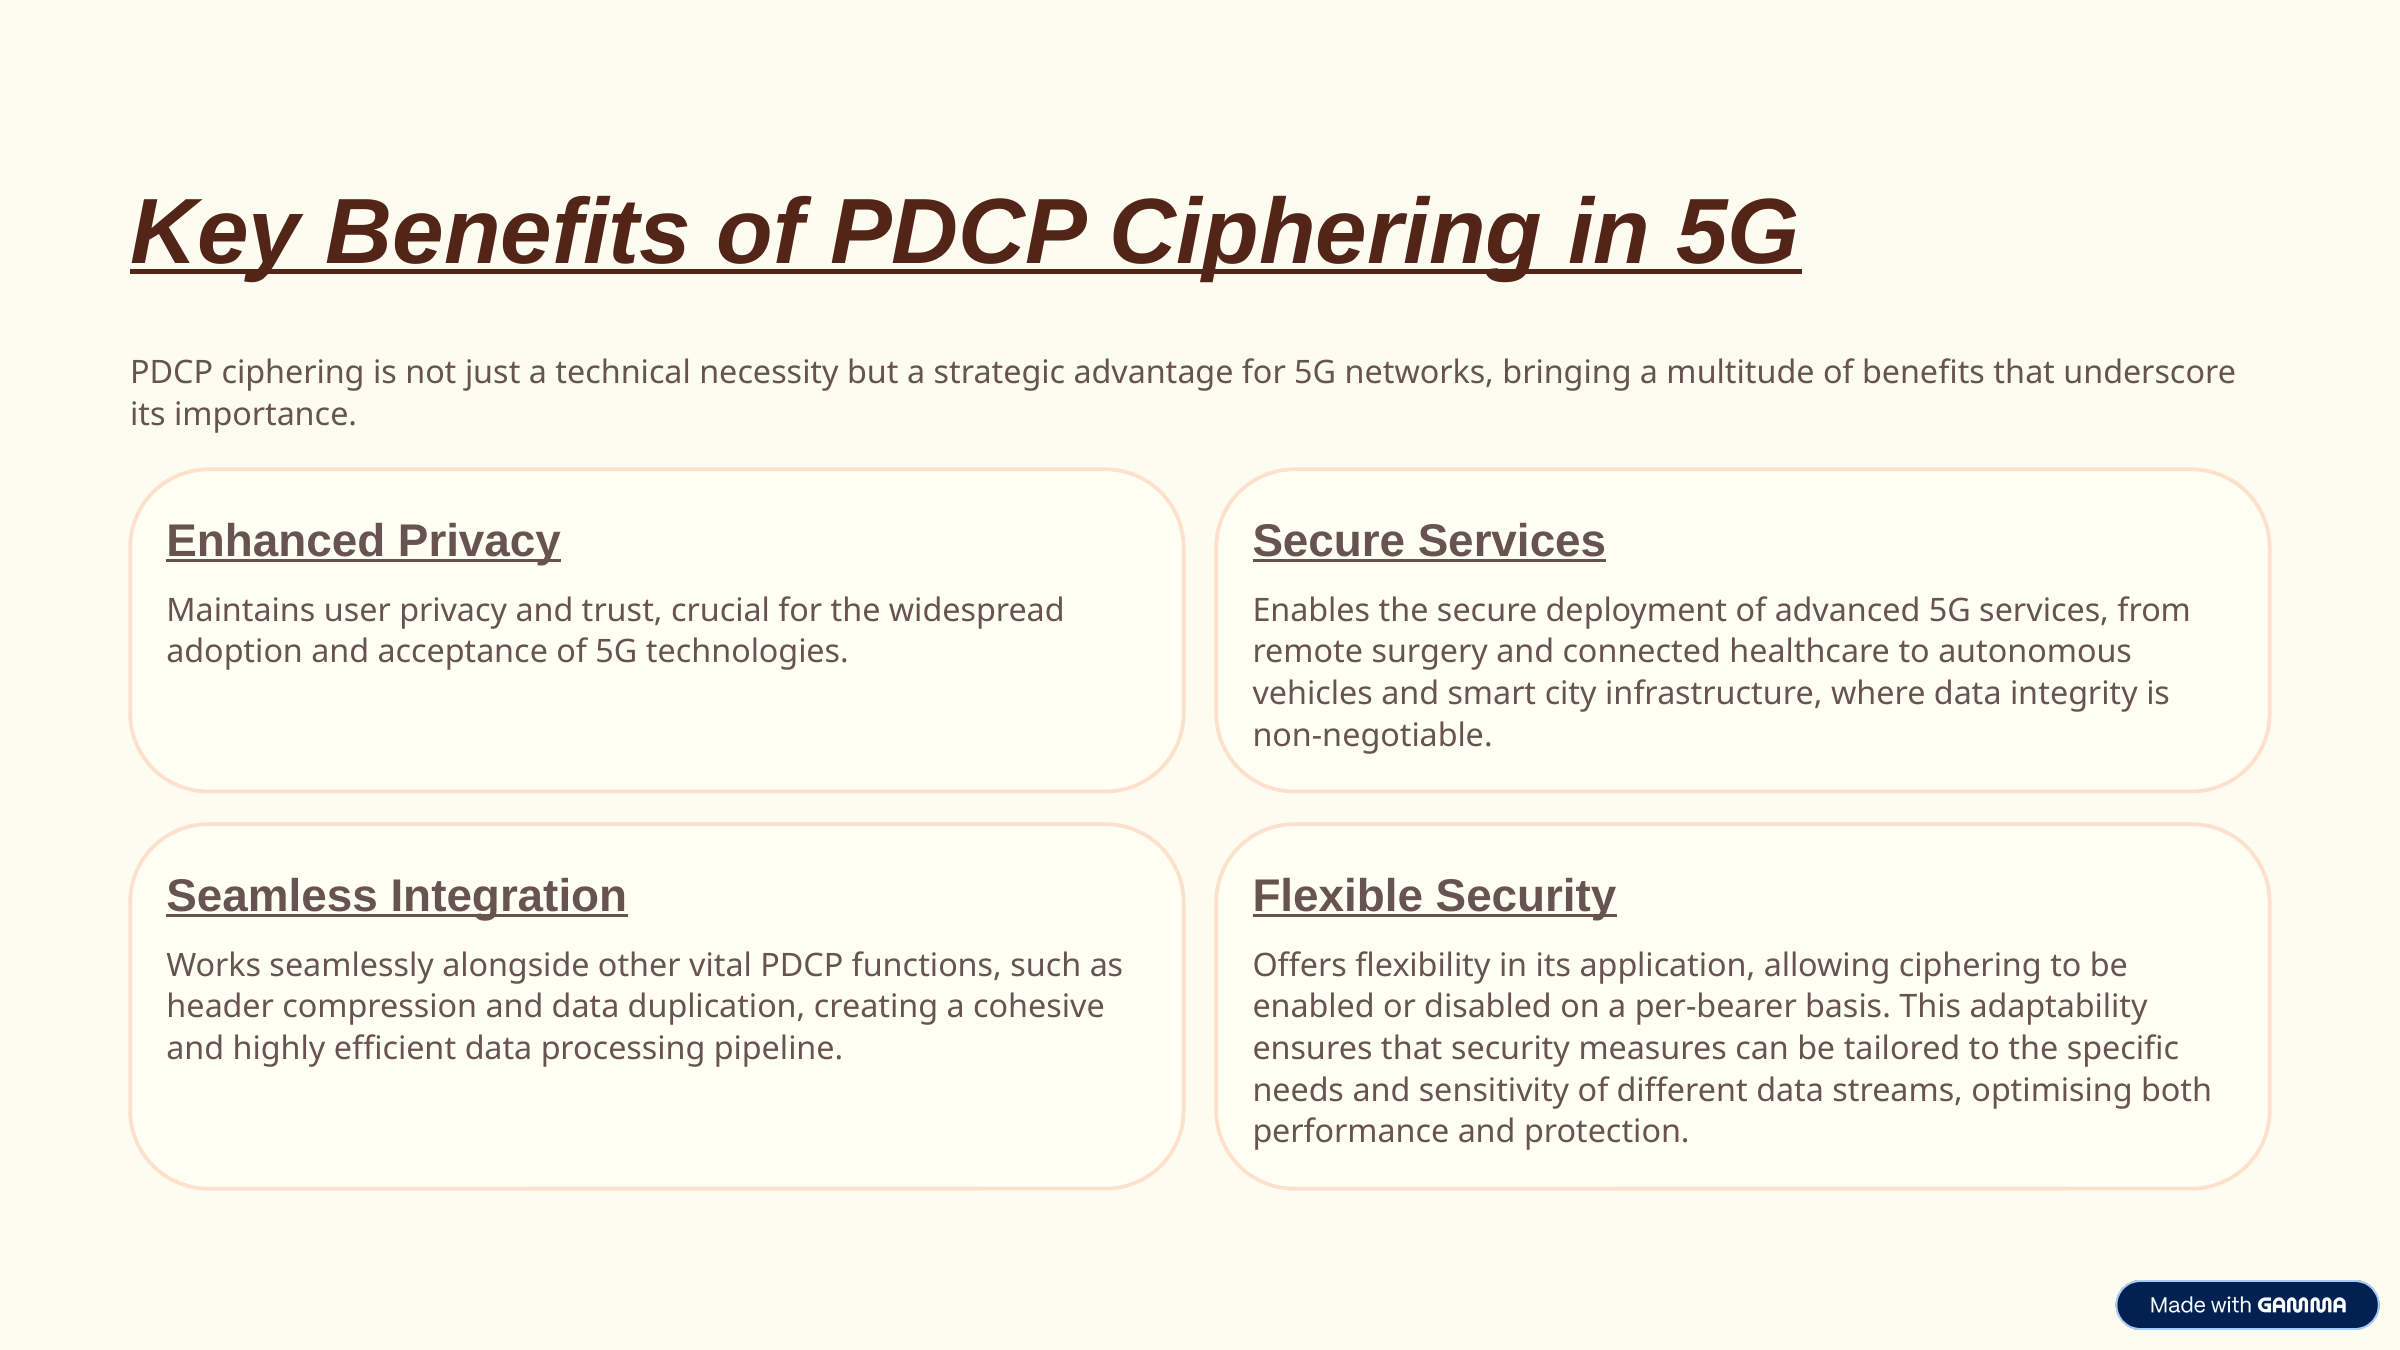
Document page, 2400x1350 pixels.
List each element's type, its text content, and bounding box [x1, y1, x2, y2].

text_box Offers flexibility in its application, allowing ciphering to be enabled or disabled on a per-bearer basis. This adaptability ensures that security measures can be tailored to the specific needs and sensitivity of different data streams, optimising both performance and protection. [1252, 940, 2234, 1153]
text_box PDCP ciphering is not just a technical necessity but a strategic advantage for 5G networks, bringing a multitude of benefits that underscore its importance. [130, 348, 2270, 433]
text_box [130, 824, 1184, 1189]
text_box Flexible Security [1252, 860, 1721, 922]
picture [2106, 1271, 2389, 1339]
text_box [1216, 469, 2270, 792]
text_box Enhanced Privacy [166, 505, 635, 567]
text_box Secure Services [1252, 505, 1721, 567]
text_box Seamless Integration [166, 860, 635, 922]
text_box Enables the secure deployment of advanced 5G services, from remote surgery and connected healthcare to autonomous vehicles and smart city infrastructure, where data integrity is non-negotiable. [1252, 586, 2234, 756]
text_box [1216, 824, 2270, 1189]
text_box Works seamlessly alongside other vital PDCP functions, such as header compression and data duplication, creating a cohesive and highly efficient data processing pipeline. [166, 940, 1148, 1068]
text_box [130, 469, 1184, 792]
text_box Key Benefits of PDCP Ciphering in 5G [130, 161, 1696, 283]
text_box Maintains user privacy and trust, crucial for the widespread adoption and acceptance of 5G technologies. [166, 586, 1148, 671]
